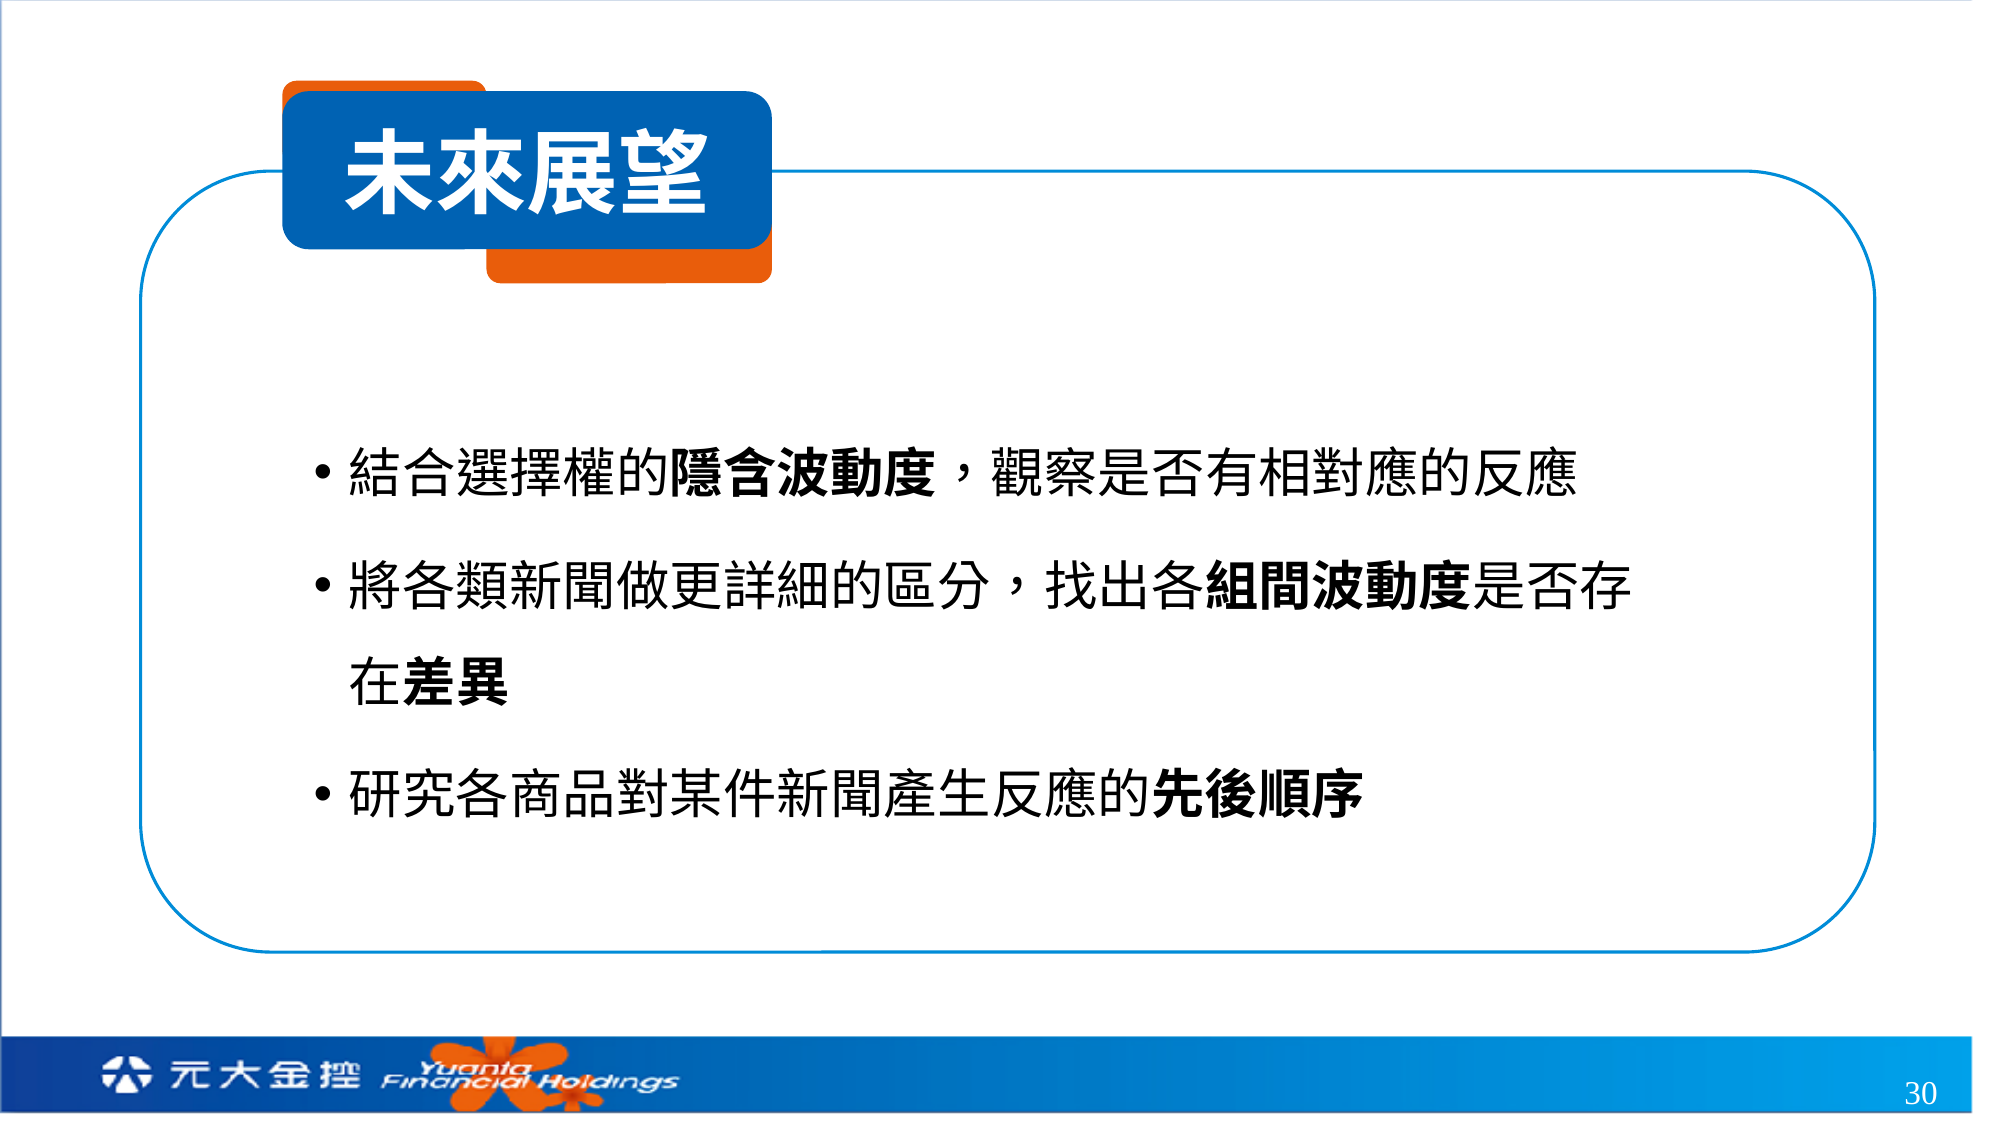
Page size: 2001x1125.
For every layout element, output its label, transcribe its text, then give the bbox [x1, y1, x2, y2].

picture [0, 0, 2001, 1125]
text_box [140, 80, 1875, 953]
slide_number 30 [1502, 1057, 1953, 1125]
